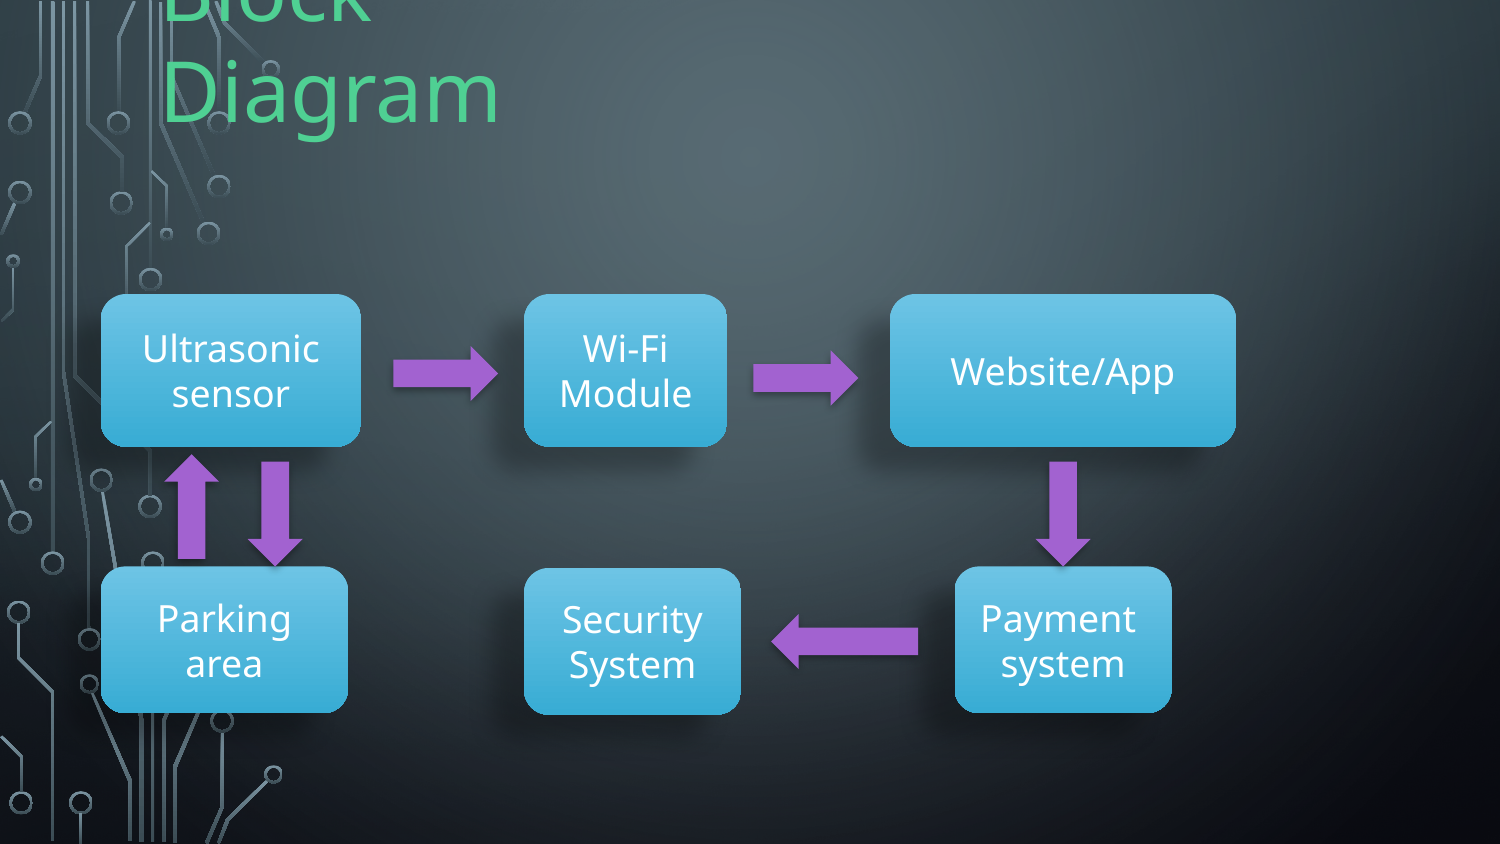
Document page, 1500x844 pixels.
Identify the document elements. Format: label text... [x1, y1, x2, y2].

text_box Security System [524, 567, 742, 715]
text_box [392, 344, 500, 403]
text_box Wi-Fi Module [524, 293, 728, 447]
text_box Ultrasonic sensor [100, 293, 362, 447]
text_box [162, 453, 221, 561]
text_box Parking area [100, 566, 349, 714]
text_box [1034, 460, 1092, 568]
text_box [770, 612, 920, 671]
text_box [246, 460, 304, 568]
text_box Block Diagram [144, 50, 683, 148]
text_box Payment system [954, 566, 1172, 714]
text_box Website/App [889, 293, 1236, 447]
text_box [752, 349, 860, 407]
